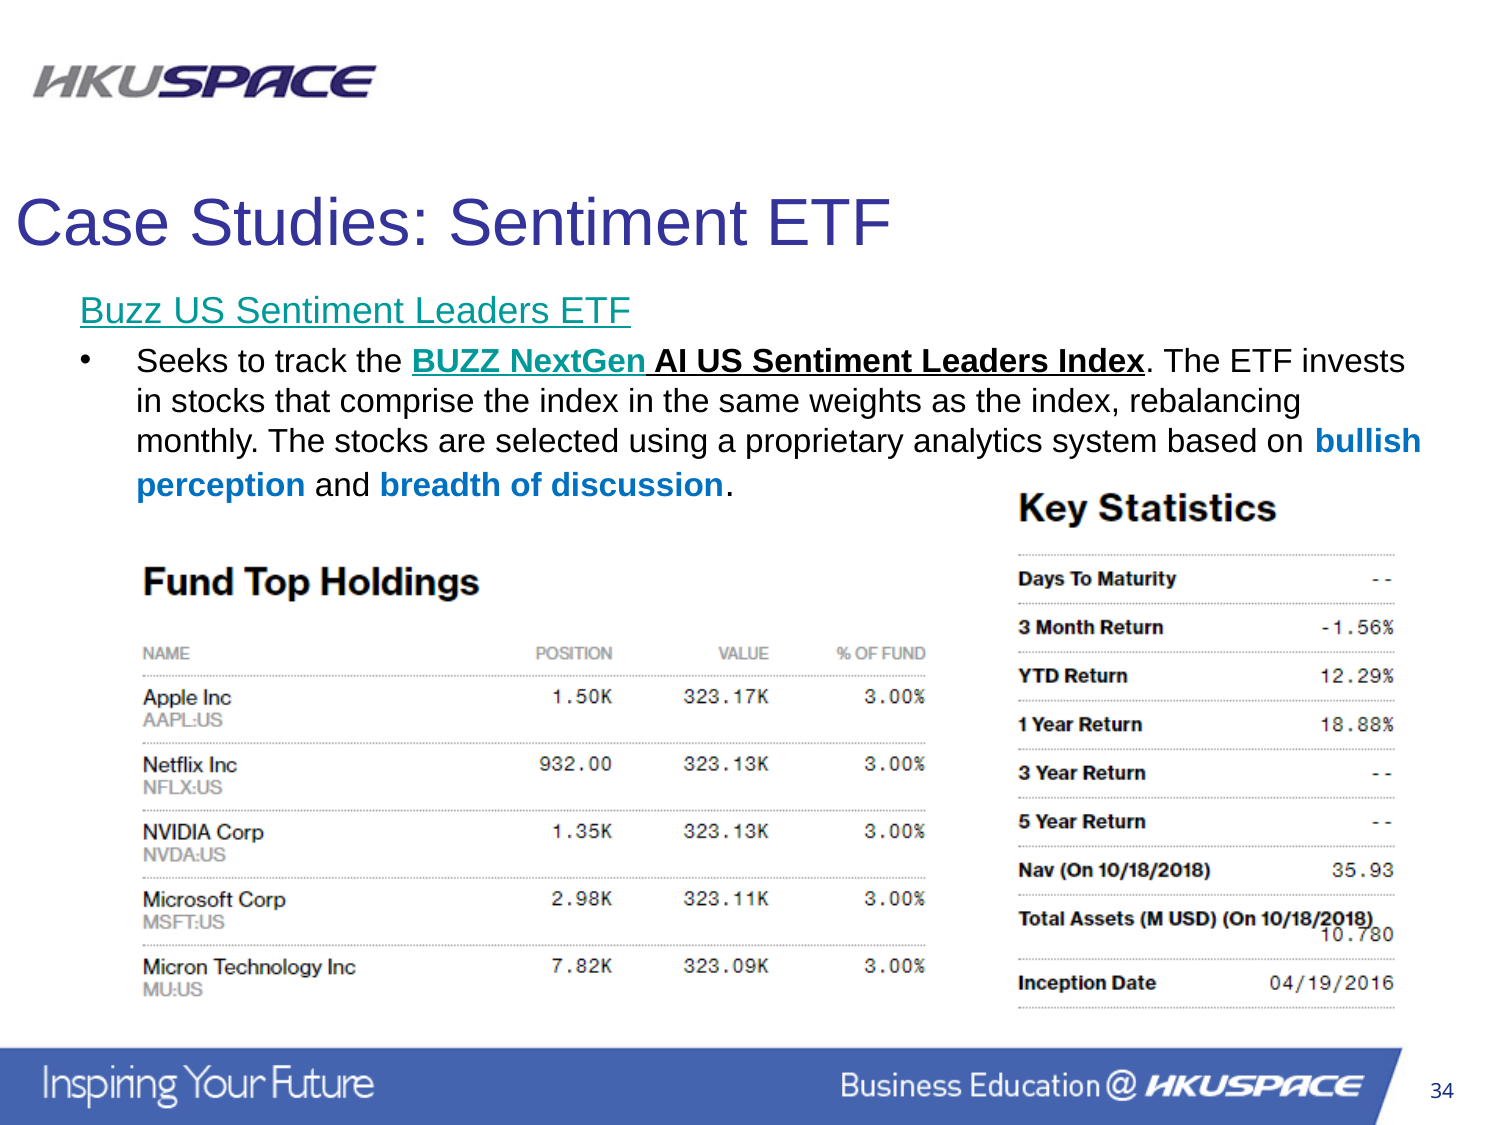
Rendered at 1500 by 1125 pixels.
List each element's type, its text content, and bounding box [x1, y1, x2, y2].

slide_number 34 [1415, 1070, 1499, 1125]
text_box Buzz US Sentiment Leaders ETF Seeks to track the BUZZ NextGen AI US Sentiment Leaders Index. The ETF invests in stocks that comprise the index in the same weights as the index, rebalancing monthly. The stocks are selected using a proprietary analytics system based on bullish perception and breadth of discussion. [64, 278, 1447, 1047]
picture [0, 0, 1500, 1125]
title Case Studies: Sentiment ETF [0, 101, 1325, 266]
